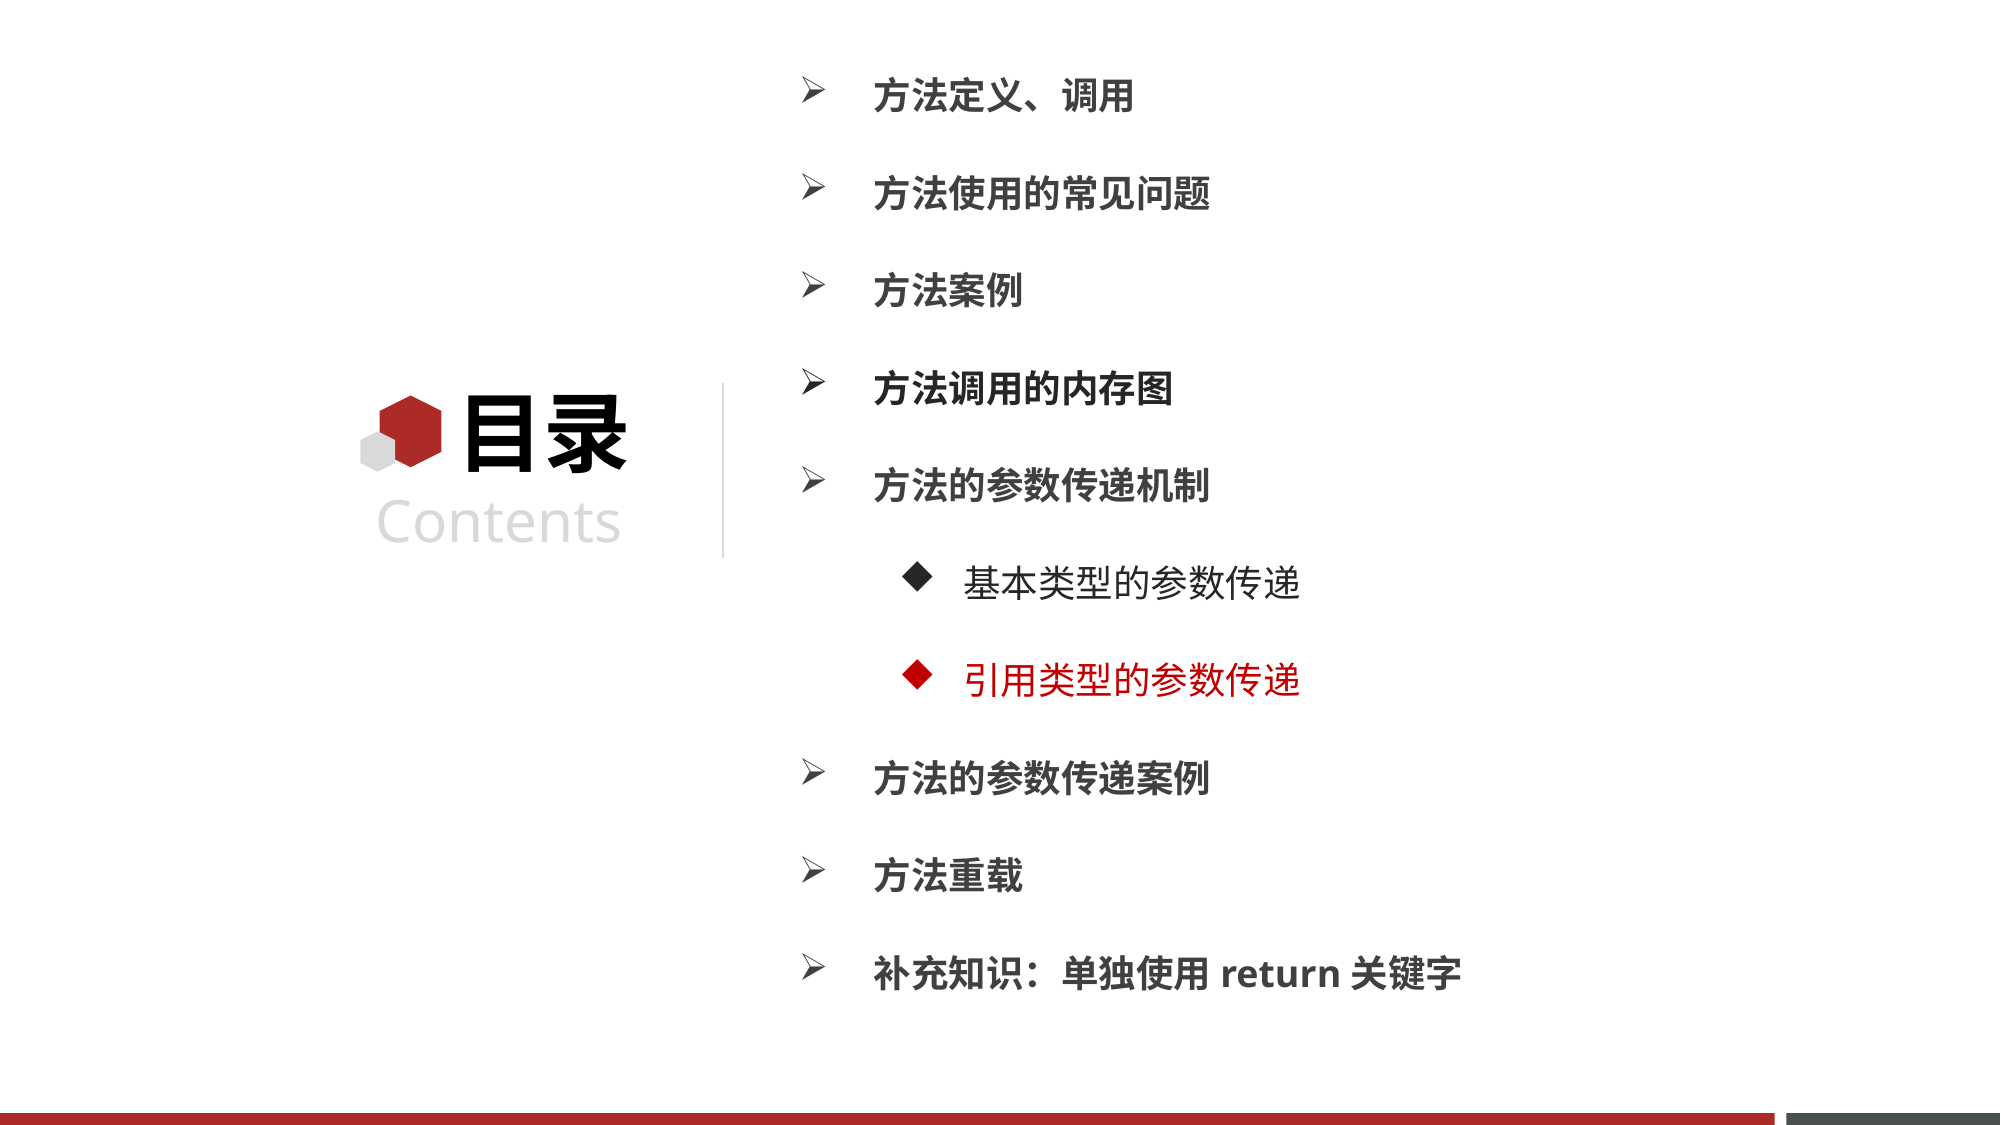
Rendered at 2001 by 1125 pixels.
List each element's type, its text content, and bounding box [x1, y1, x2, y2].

list 方法定义、调用 方法使用的常见问题 方法案例 方法调用的内存图 方法的参数传递机制 基本类型的参数传递 引用类型的参数传递 方法的参数传递案例 方法重载 补充知识：单独使用return关键字 [784, 36, 1804, 985]
